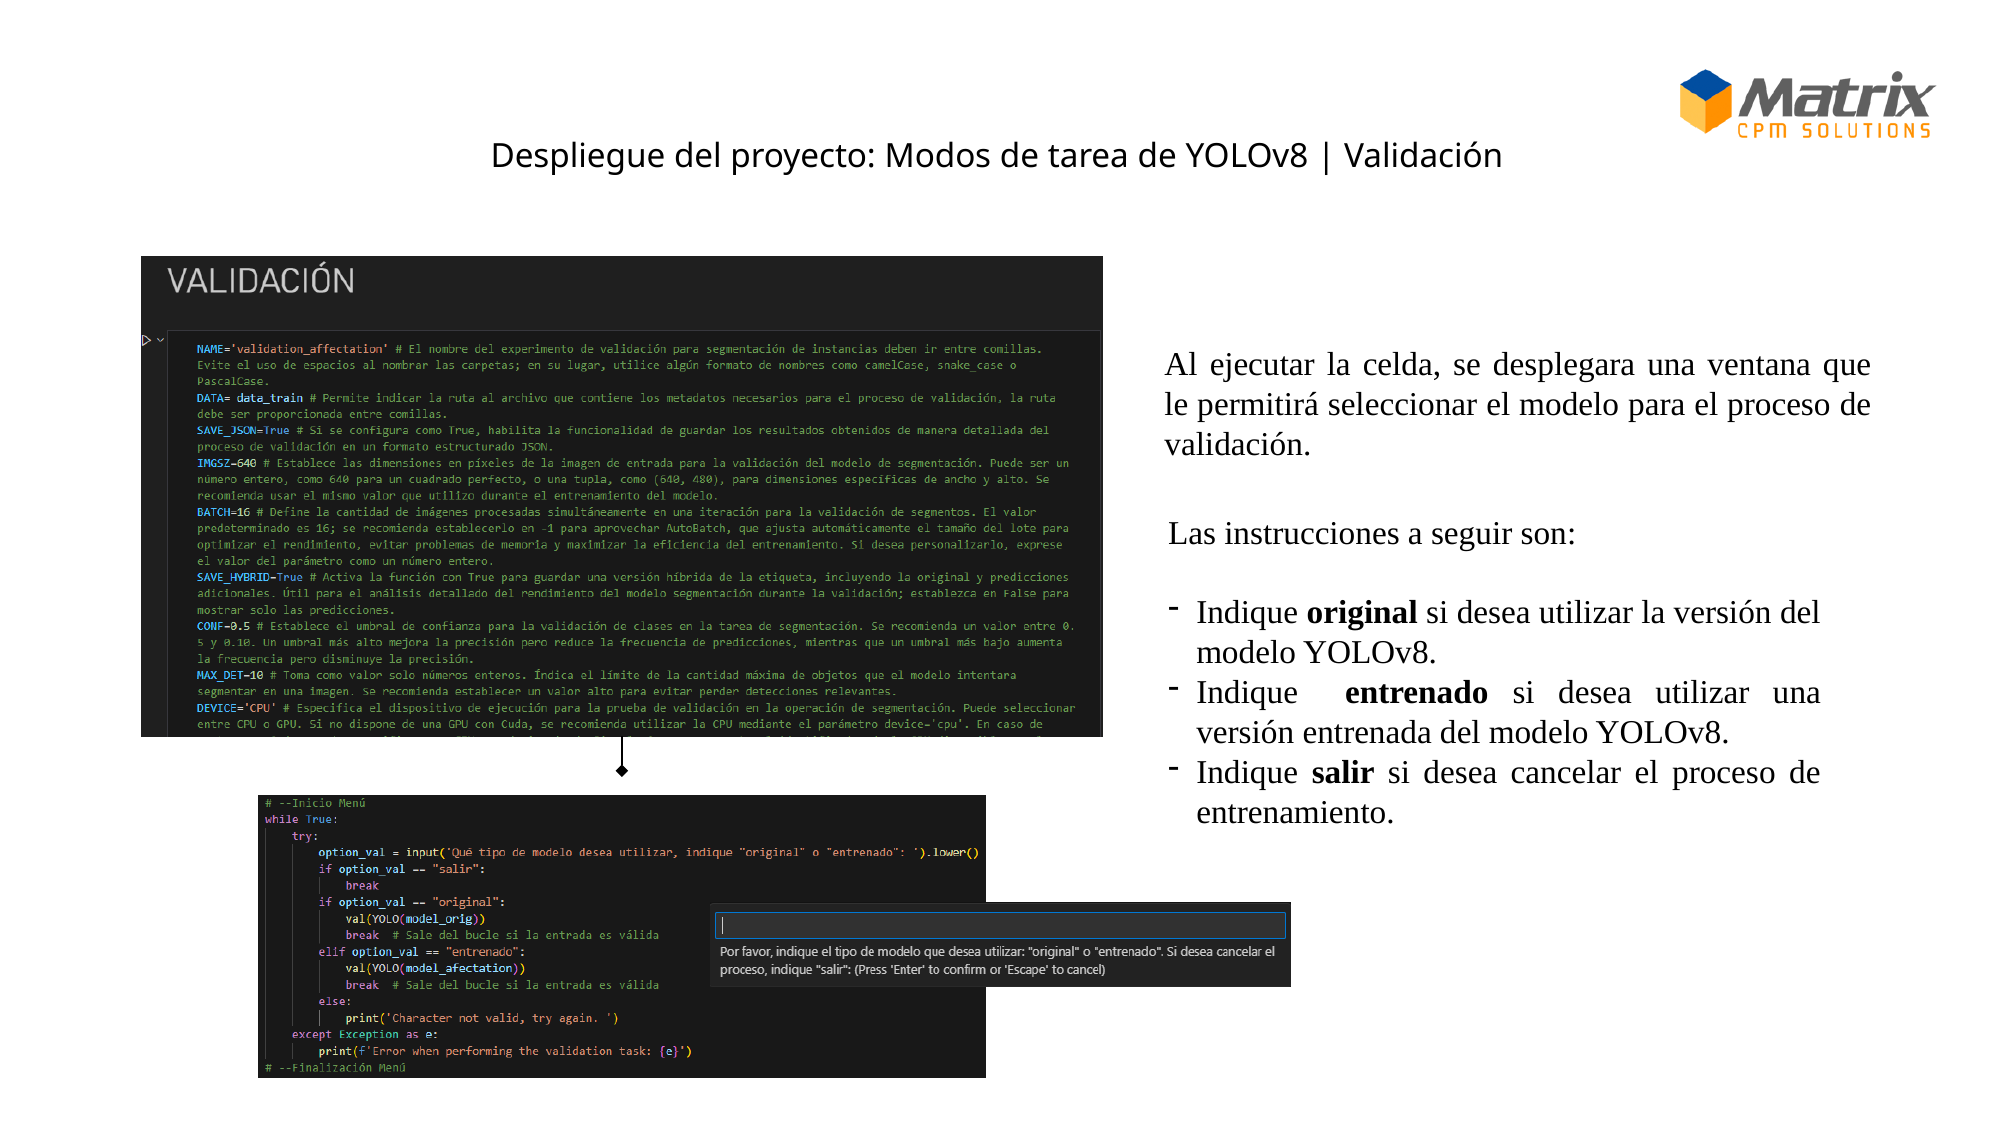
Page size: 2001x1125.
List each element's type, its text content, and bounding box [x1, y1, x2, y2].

text_box Despliegue del proyecto: Modos de tarea de YOLOv8 | Validación [108, 47, 1888, 266]
text_box Al ejecutar la celda, se desplegara una ventana que le permitirá seleccionar el modelo para el proceso de validación. [1149, 334, 1888, 470]
text_box Las instrucciones a seguir son: Indique original si desea utilizar la versión del modelo YOLOv8. Indique entrenado si desea utilizar una versión entrenada del modelo YOLOv8. Indique salir si desea cancelar el proceso de entrenamiento. [1153, 495, 1837, 873]
picture [1677, 59, 1939, 151]
picture [258, 795, 1291, 1078]
picture [141, 256, 1103, 737]
